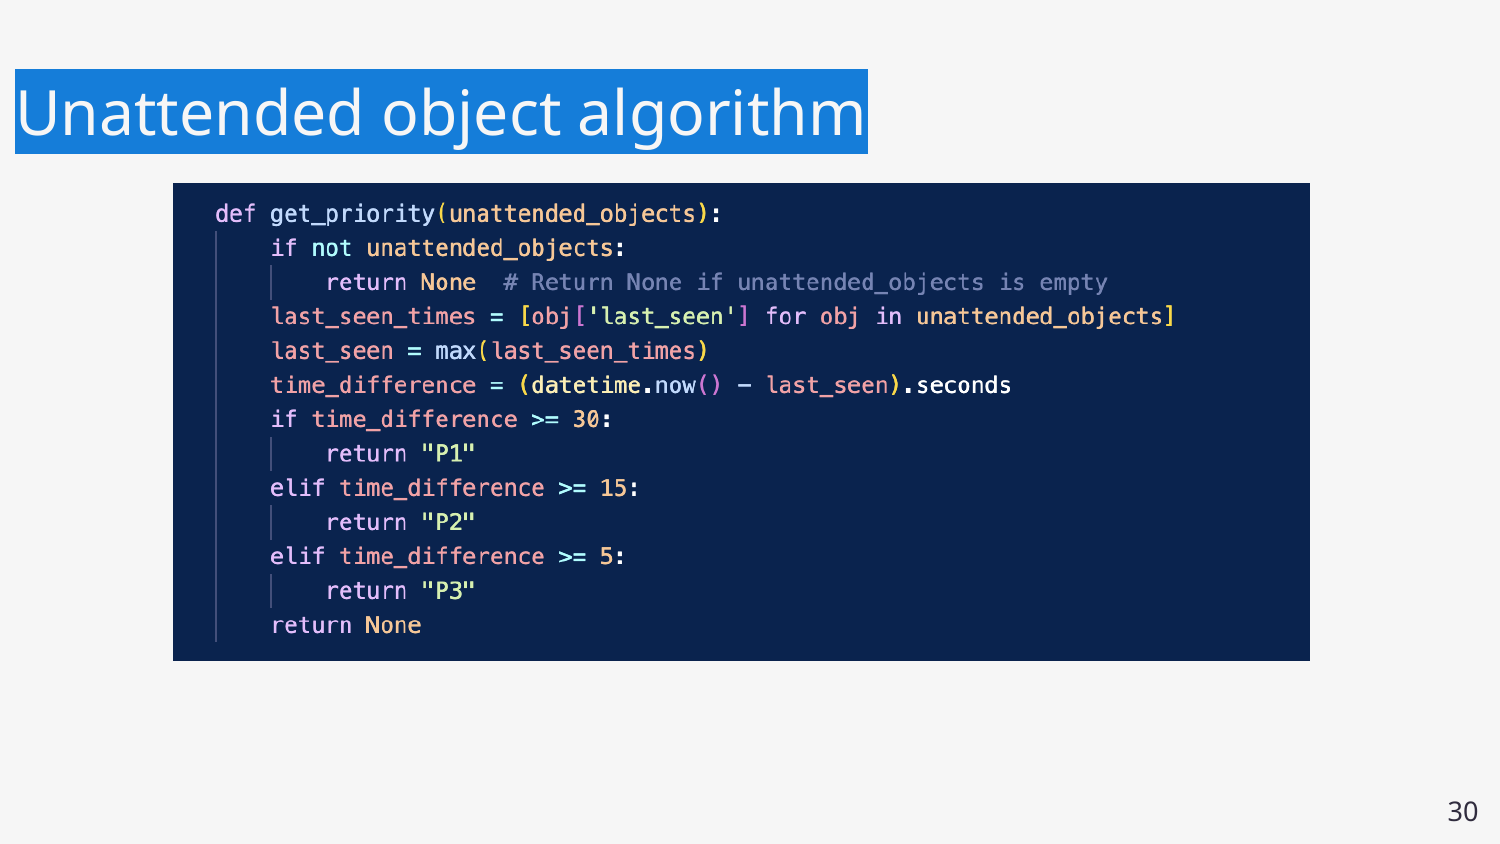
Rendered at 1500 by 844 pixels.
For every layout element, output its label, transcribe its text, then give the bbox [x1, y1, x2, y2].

text_box Unattended object algorithm [0, 58, 1336, 164]
picture [173, 183, 1310, 661]
slide_number ‹#› [1403, 779, 1494, 844]
